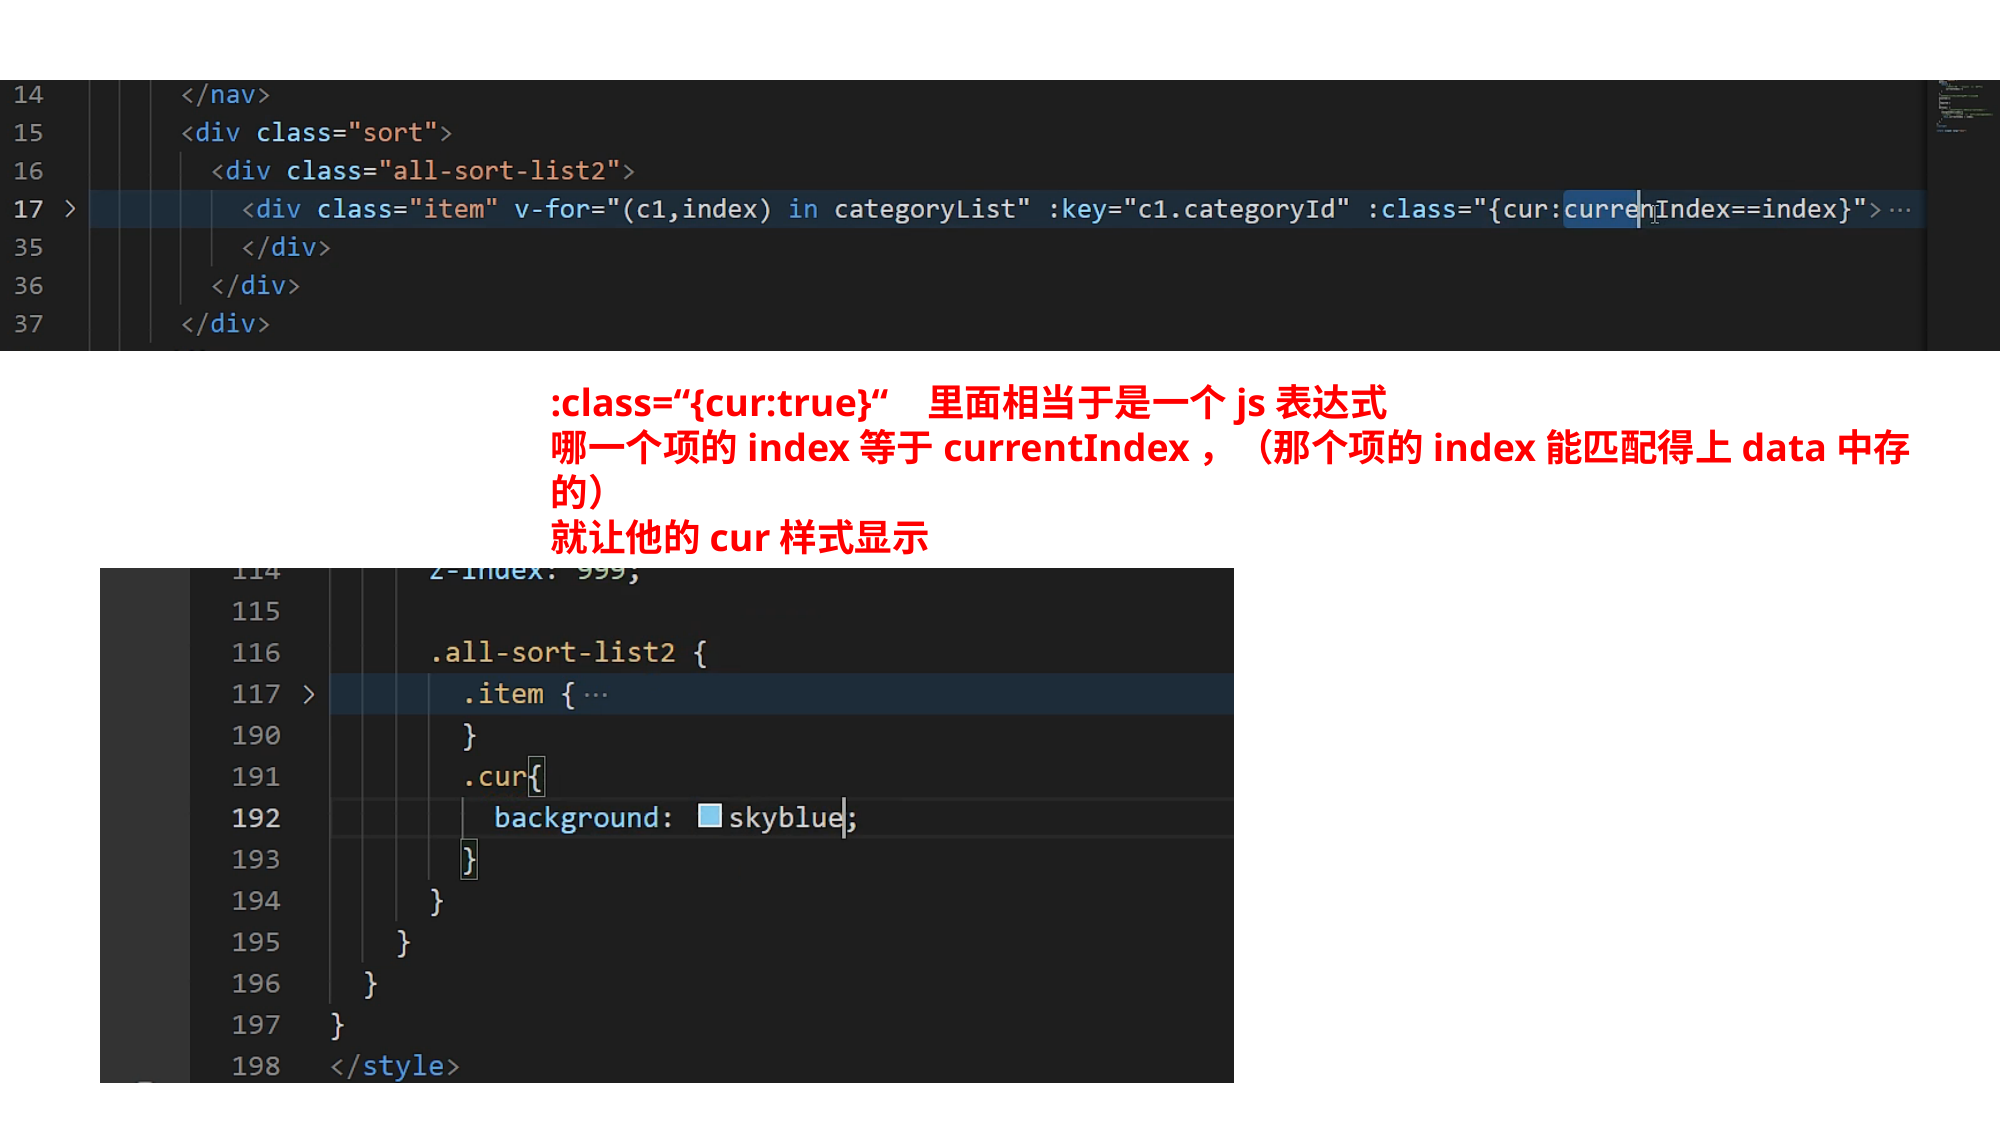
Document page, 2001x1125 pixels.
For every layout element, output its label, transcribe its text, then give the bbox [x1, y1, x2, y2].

text_box :class=“{cur:true}“ 里面相当于是一个js表达式 哪一个项的index等于currentIndex，（那个项的index能匹配得上data中存的） 就让他的cur样式显示 [535, 371, 1949, 612]
picture [100, 568, 1234, 1083]
picture [0, 80, 2000, 351]
